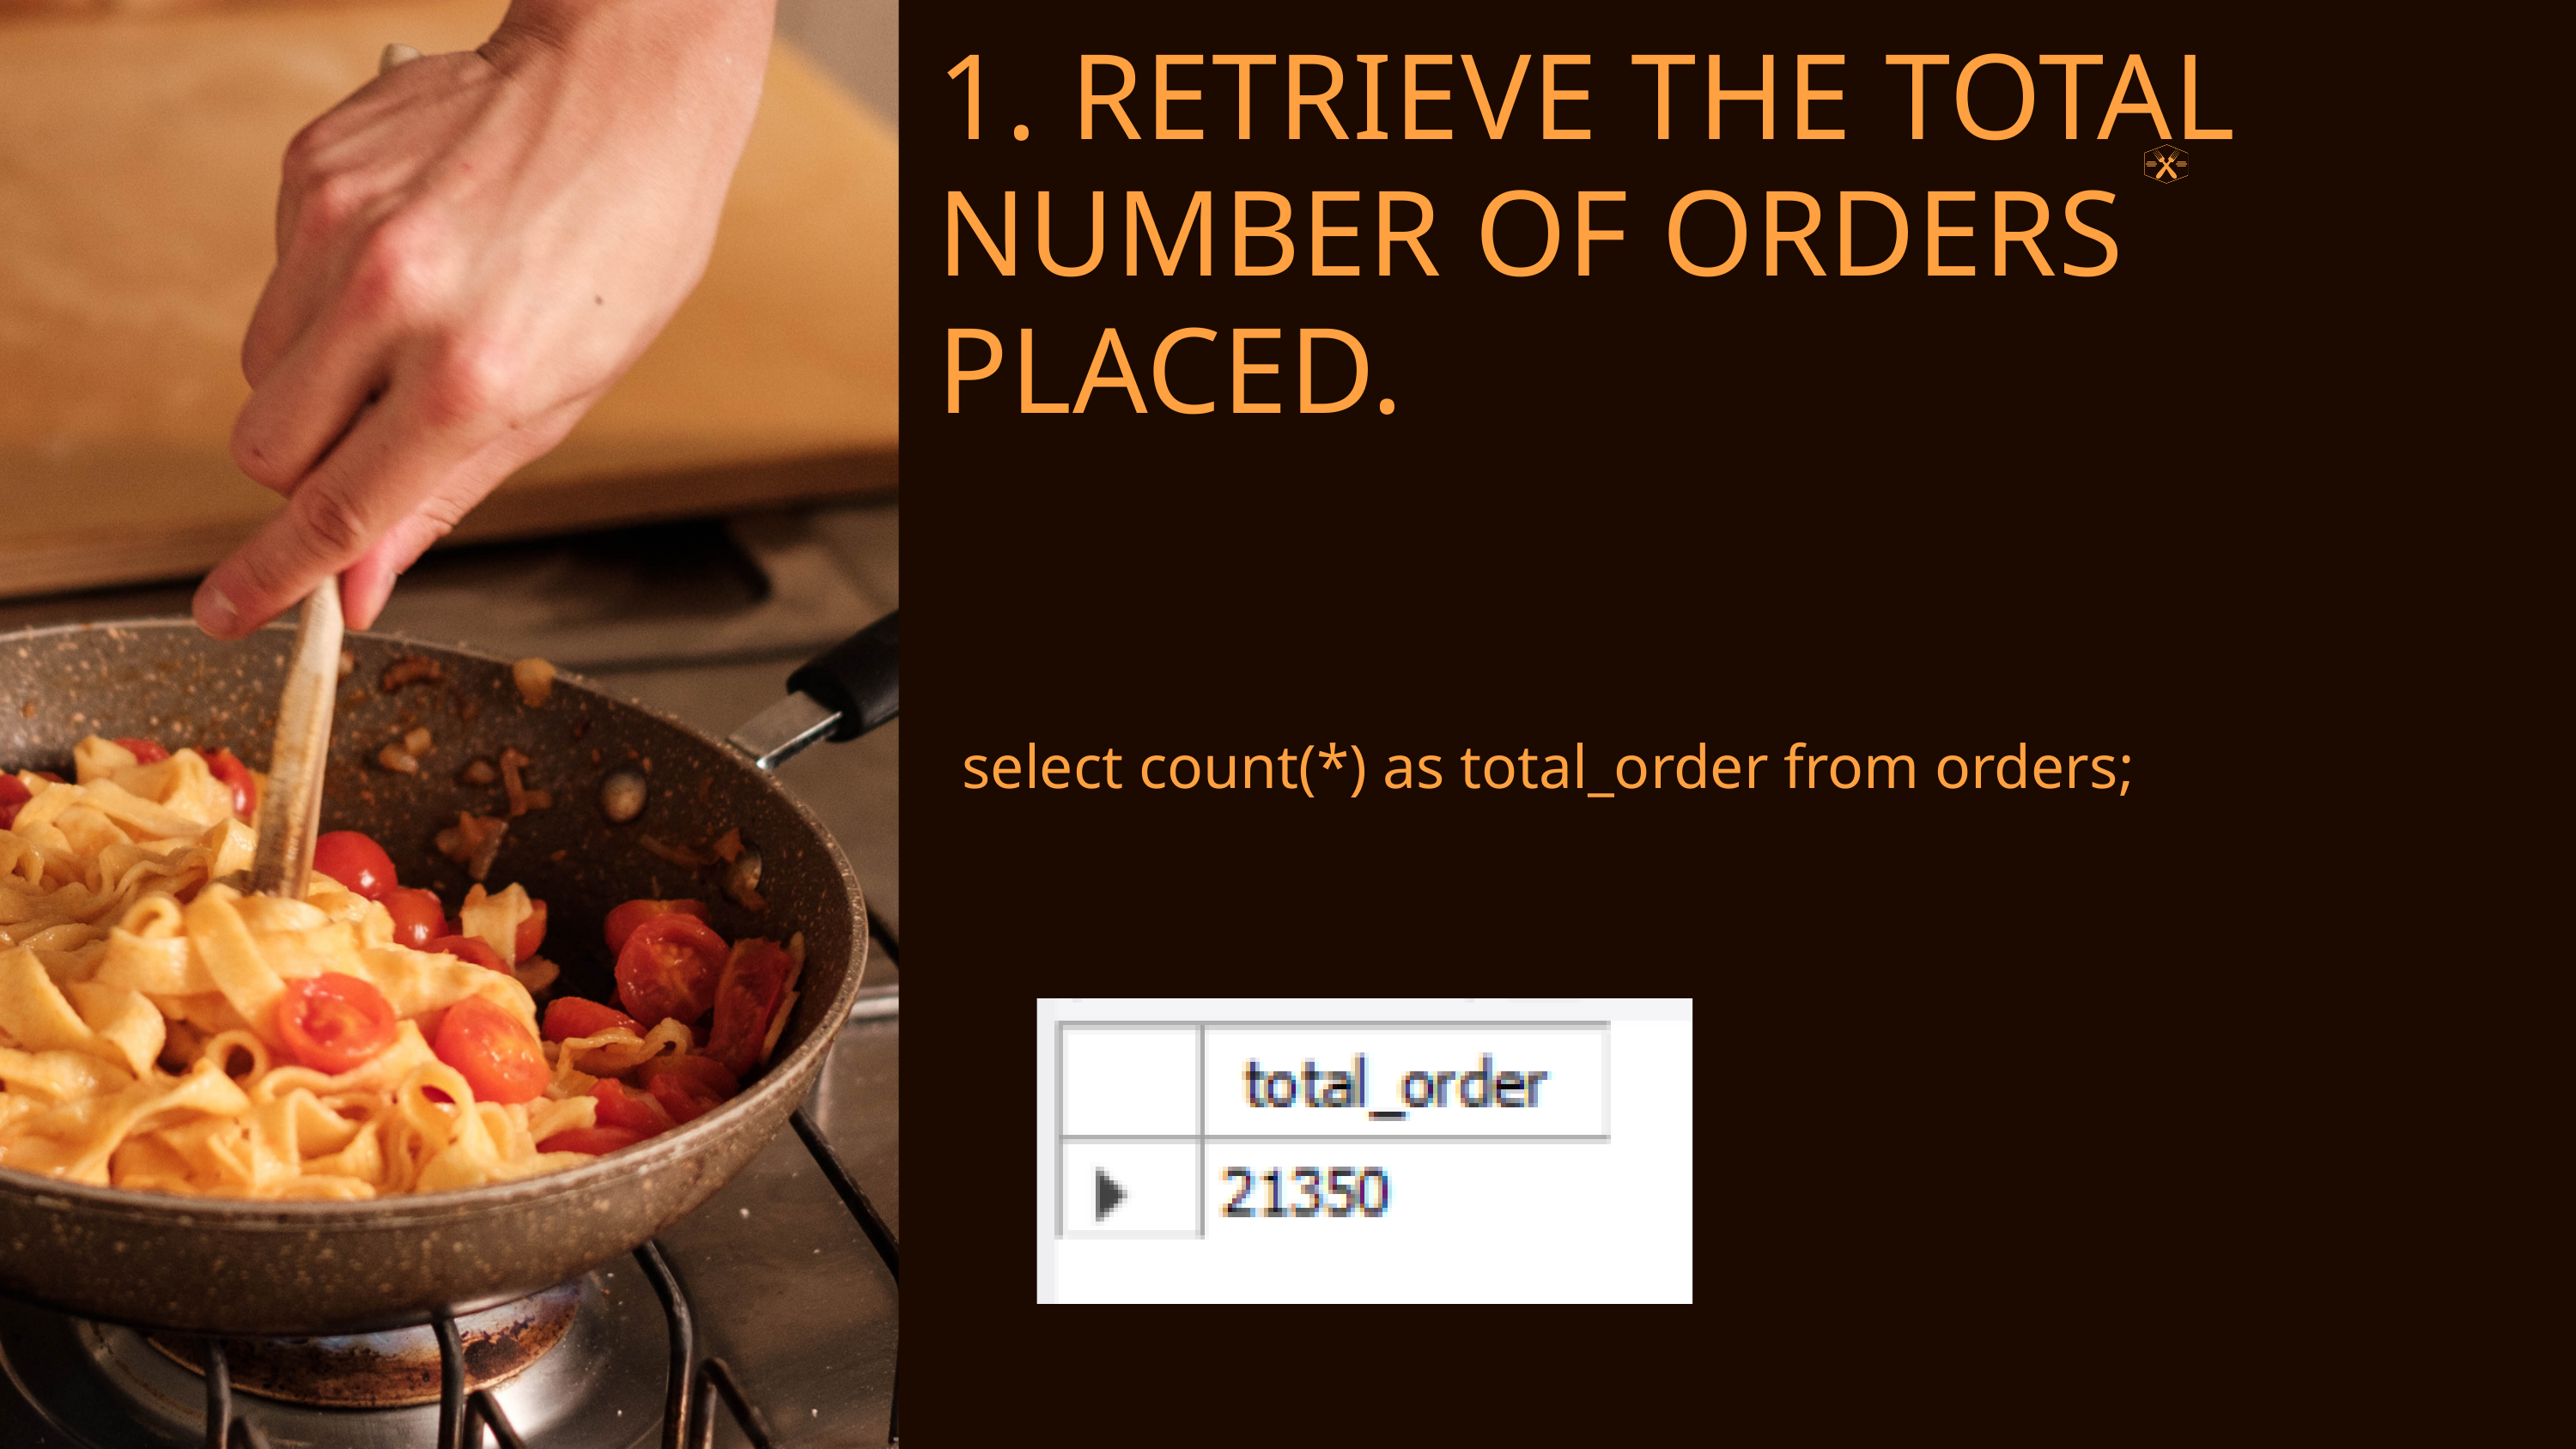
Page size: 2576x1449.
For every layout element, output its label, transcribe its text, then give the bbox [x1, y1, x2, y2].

text_box 1. RETRIEVE THE TOTAL NUMBER OF ORDERS PLACED. [937, 26, 2500, 438]
text_box [1036, 998, 1693, 1304]
text_box select count(*) as total_order from orders; [962, 711, 2265, 801]
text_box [0, 0, 899, 1449]
